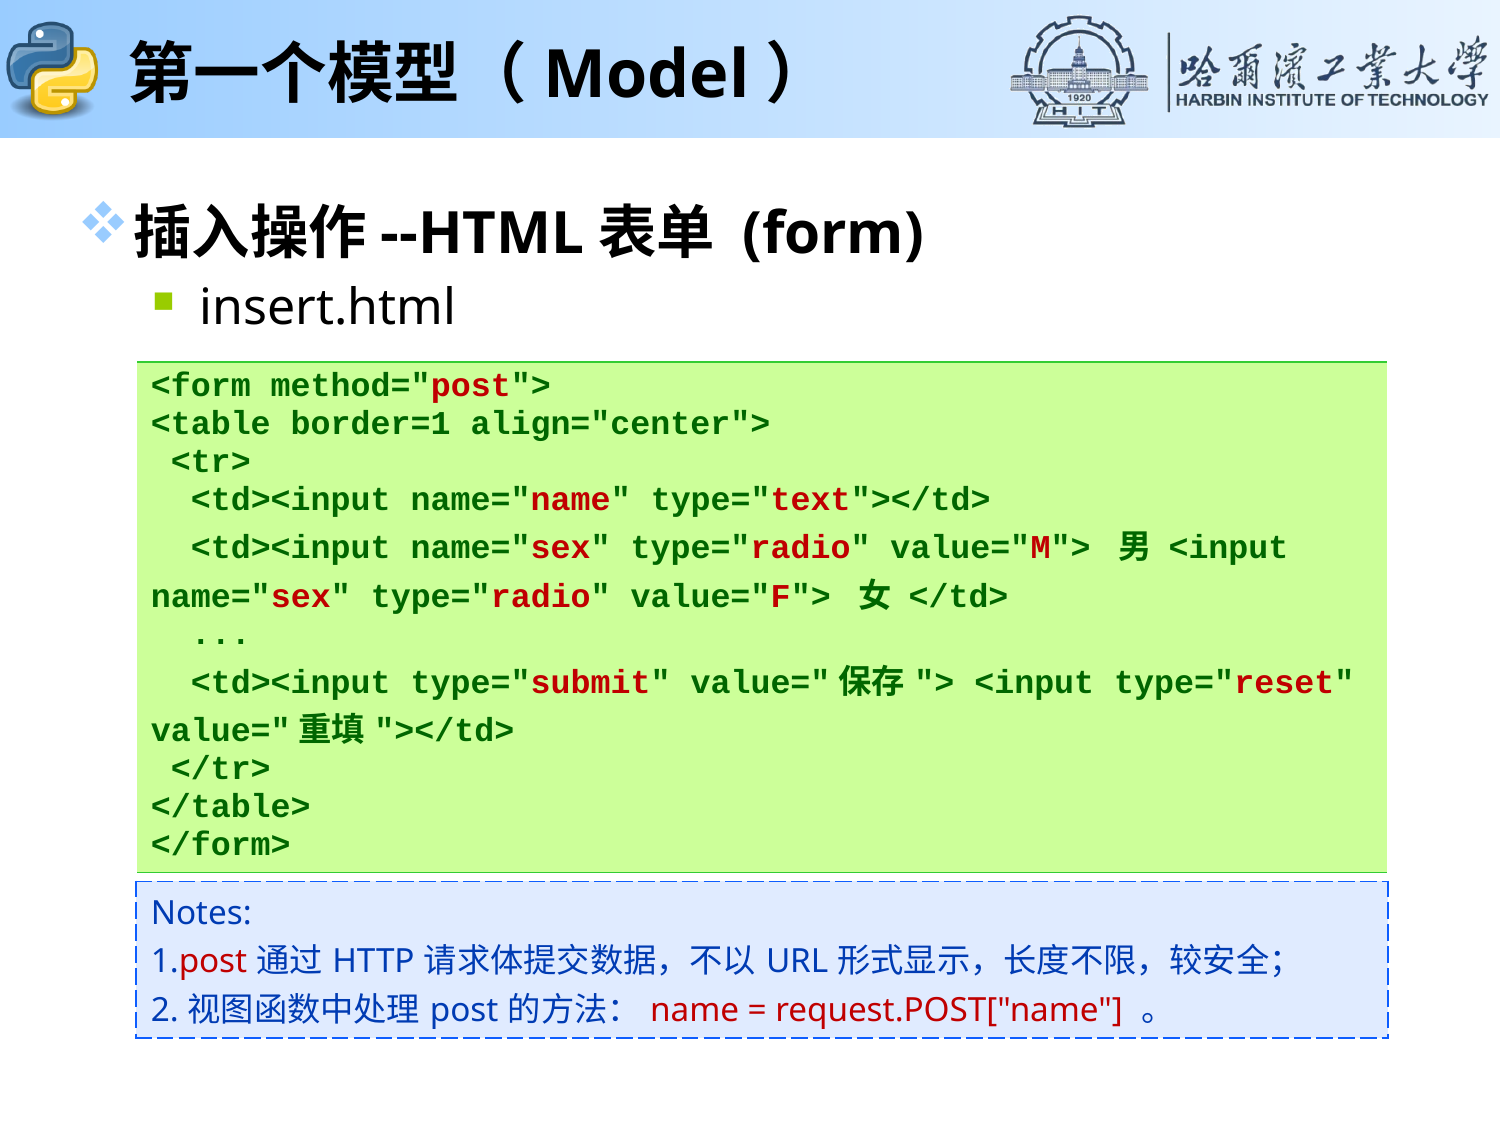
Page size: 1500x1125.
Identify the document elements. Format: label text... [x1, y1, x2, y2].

picture [1000, 4, 1500, 138]
picture [0, 19, 104, 123]
list 插入操作--HTML表单 (form) insert.html [62, 187, 1450, 1000]
title 第一个模型（Model） [112, 20, 1334, 121]
table_header <form method="post"> <table border=1 align="center"> <tr> <td><input name="name" type="text"></td> <td><input name="sex" type="radio" value="M"> 男 <input name="sex" type="radio" value="F"> 女 </td> ... <td><input type="submit" value="保存"> <input type="reset" value="重填"></td> </tr> </table> </form> [137, 363, 1387, 872]
table_header Notes: 1.post通过HTTP请求体提交数据，不以URL形式显示，长度不限，较安全； 2.视图函数中处理post的方法：name = request.POST["name"] 。 [136, 881, 1388, 1038]
